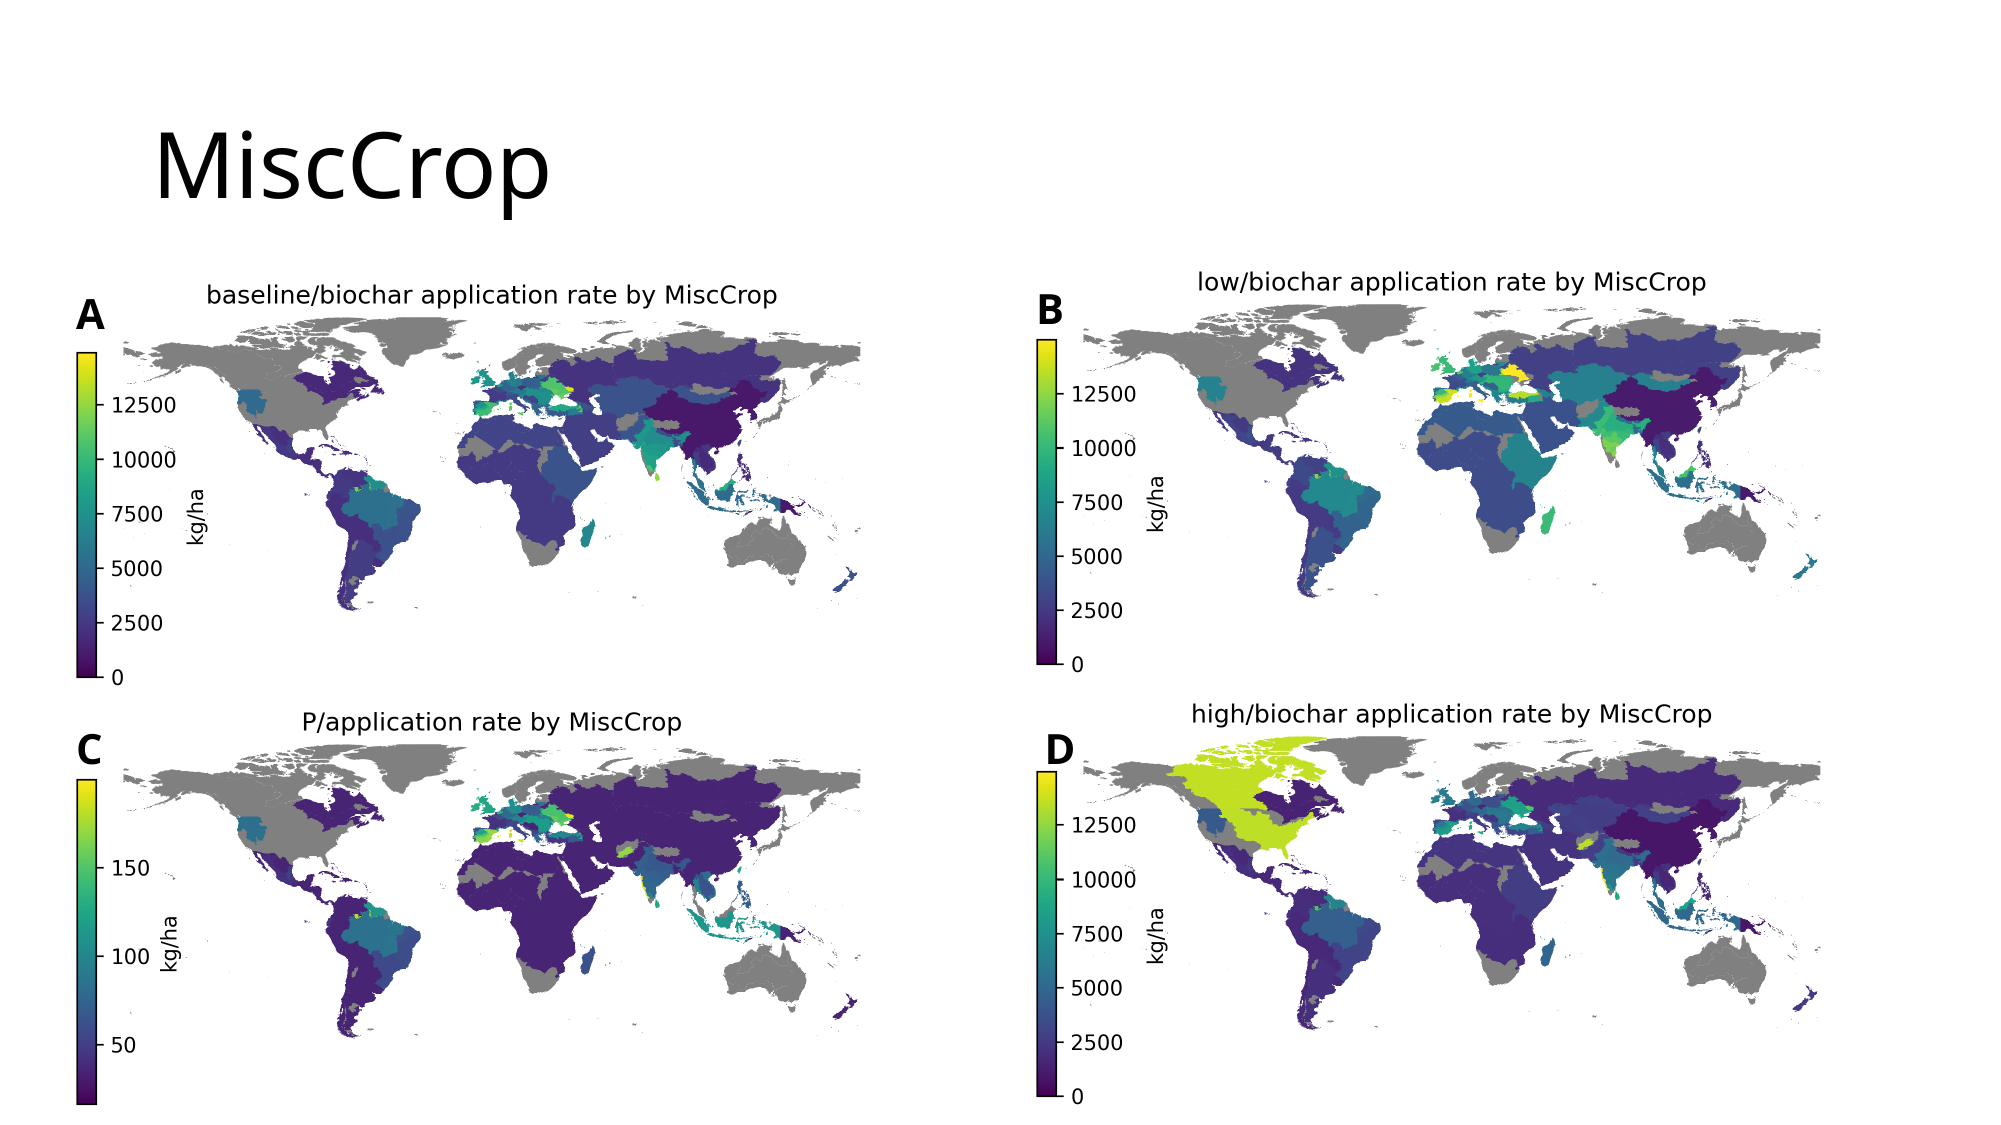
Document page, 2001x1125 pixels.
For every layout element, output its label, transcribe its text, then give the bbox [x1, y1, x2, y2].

title MiscCrop [137, 59, 1863, 263]
picture [0, 263, 1921, 1125]
